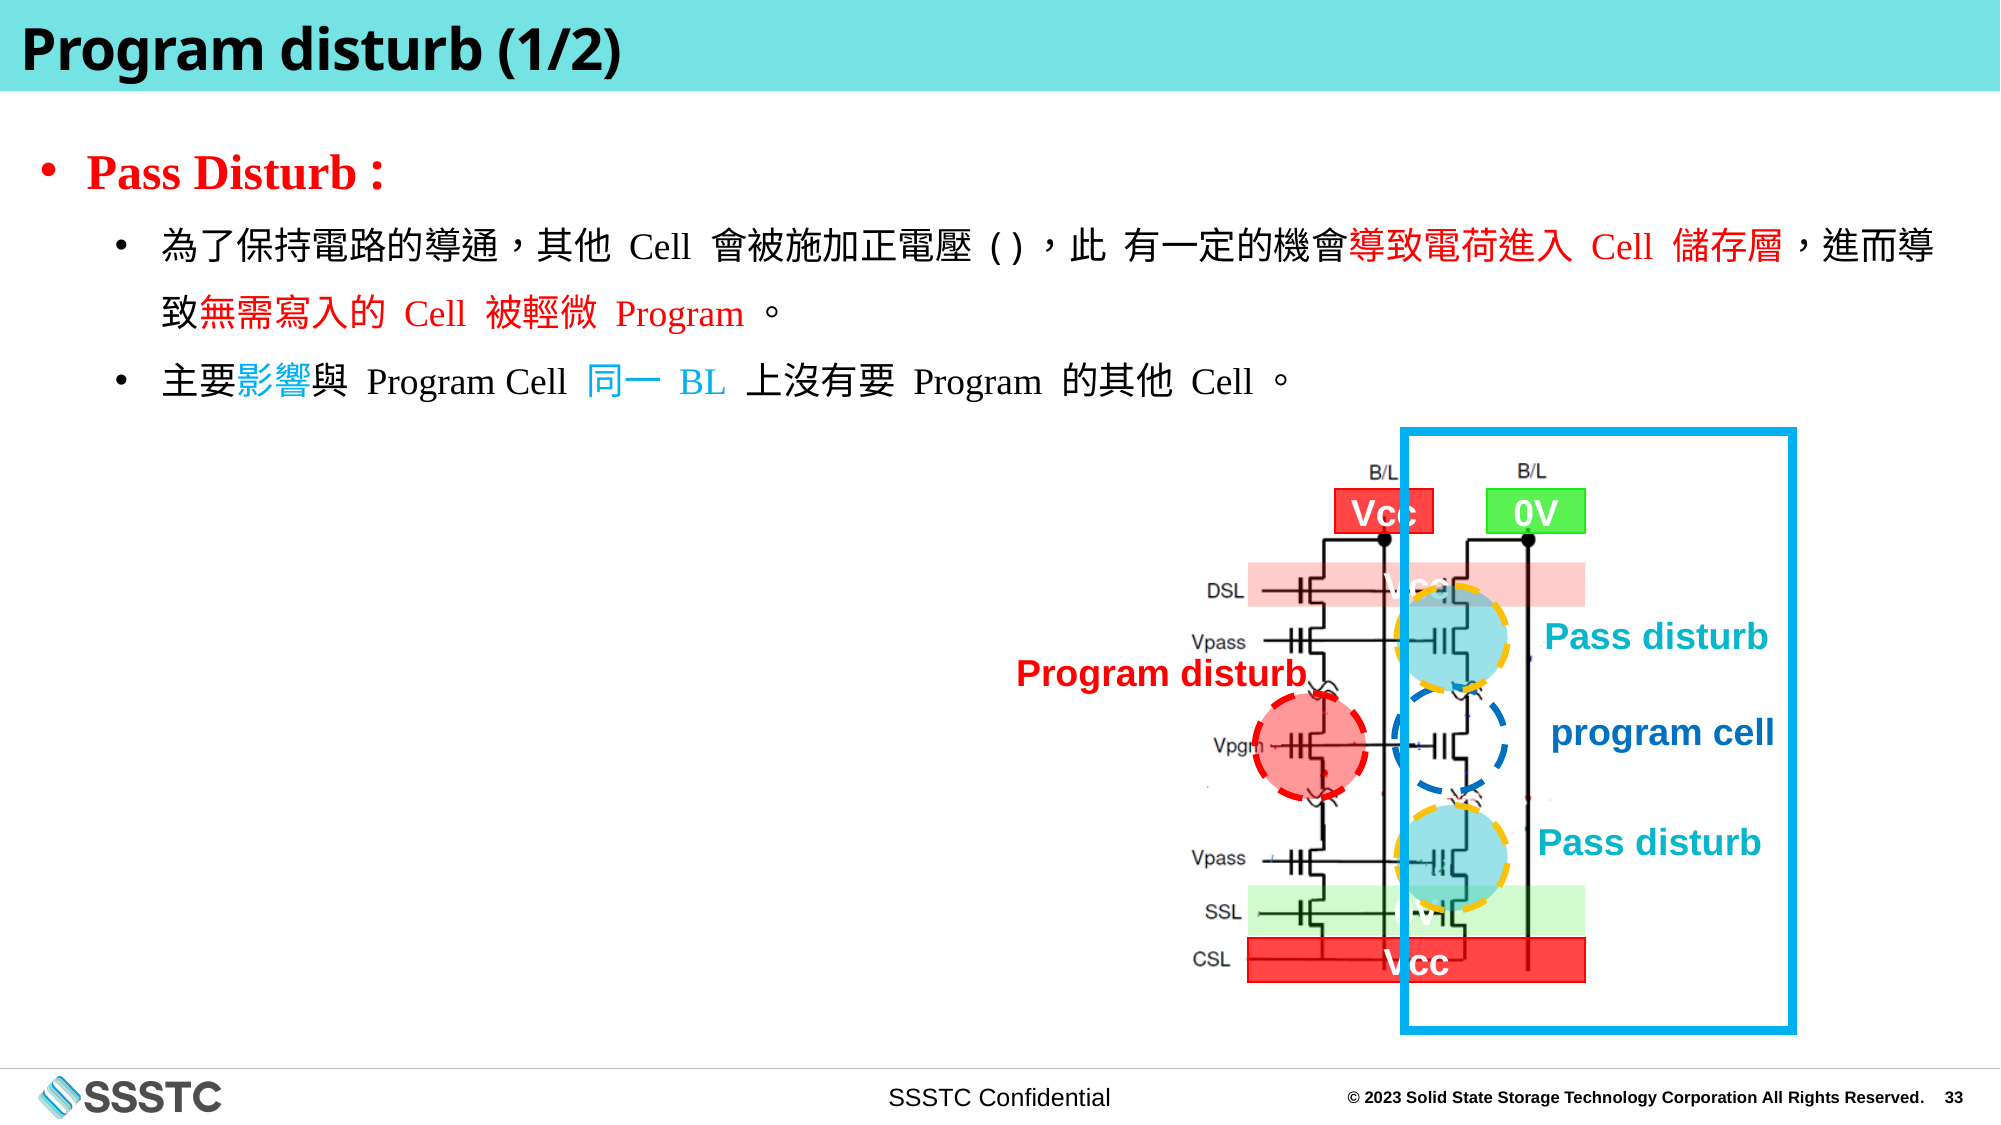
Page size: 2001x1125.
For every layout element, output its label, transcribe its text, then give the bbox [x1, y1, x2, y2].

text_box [999, 462, 1792, 990]
picture [38, 1076, 222, 1119]
text_box SSSTC Confidential [662, 1074, 1338, 1125]
text_box [1403, 430, 1794, 1031]
title Program disturb (1/2) [20, 0, 2000, 92]
